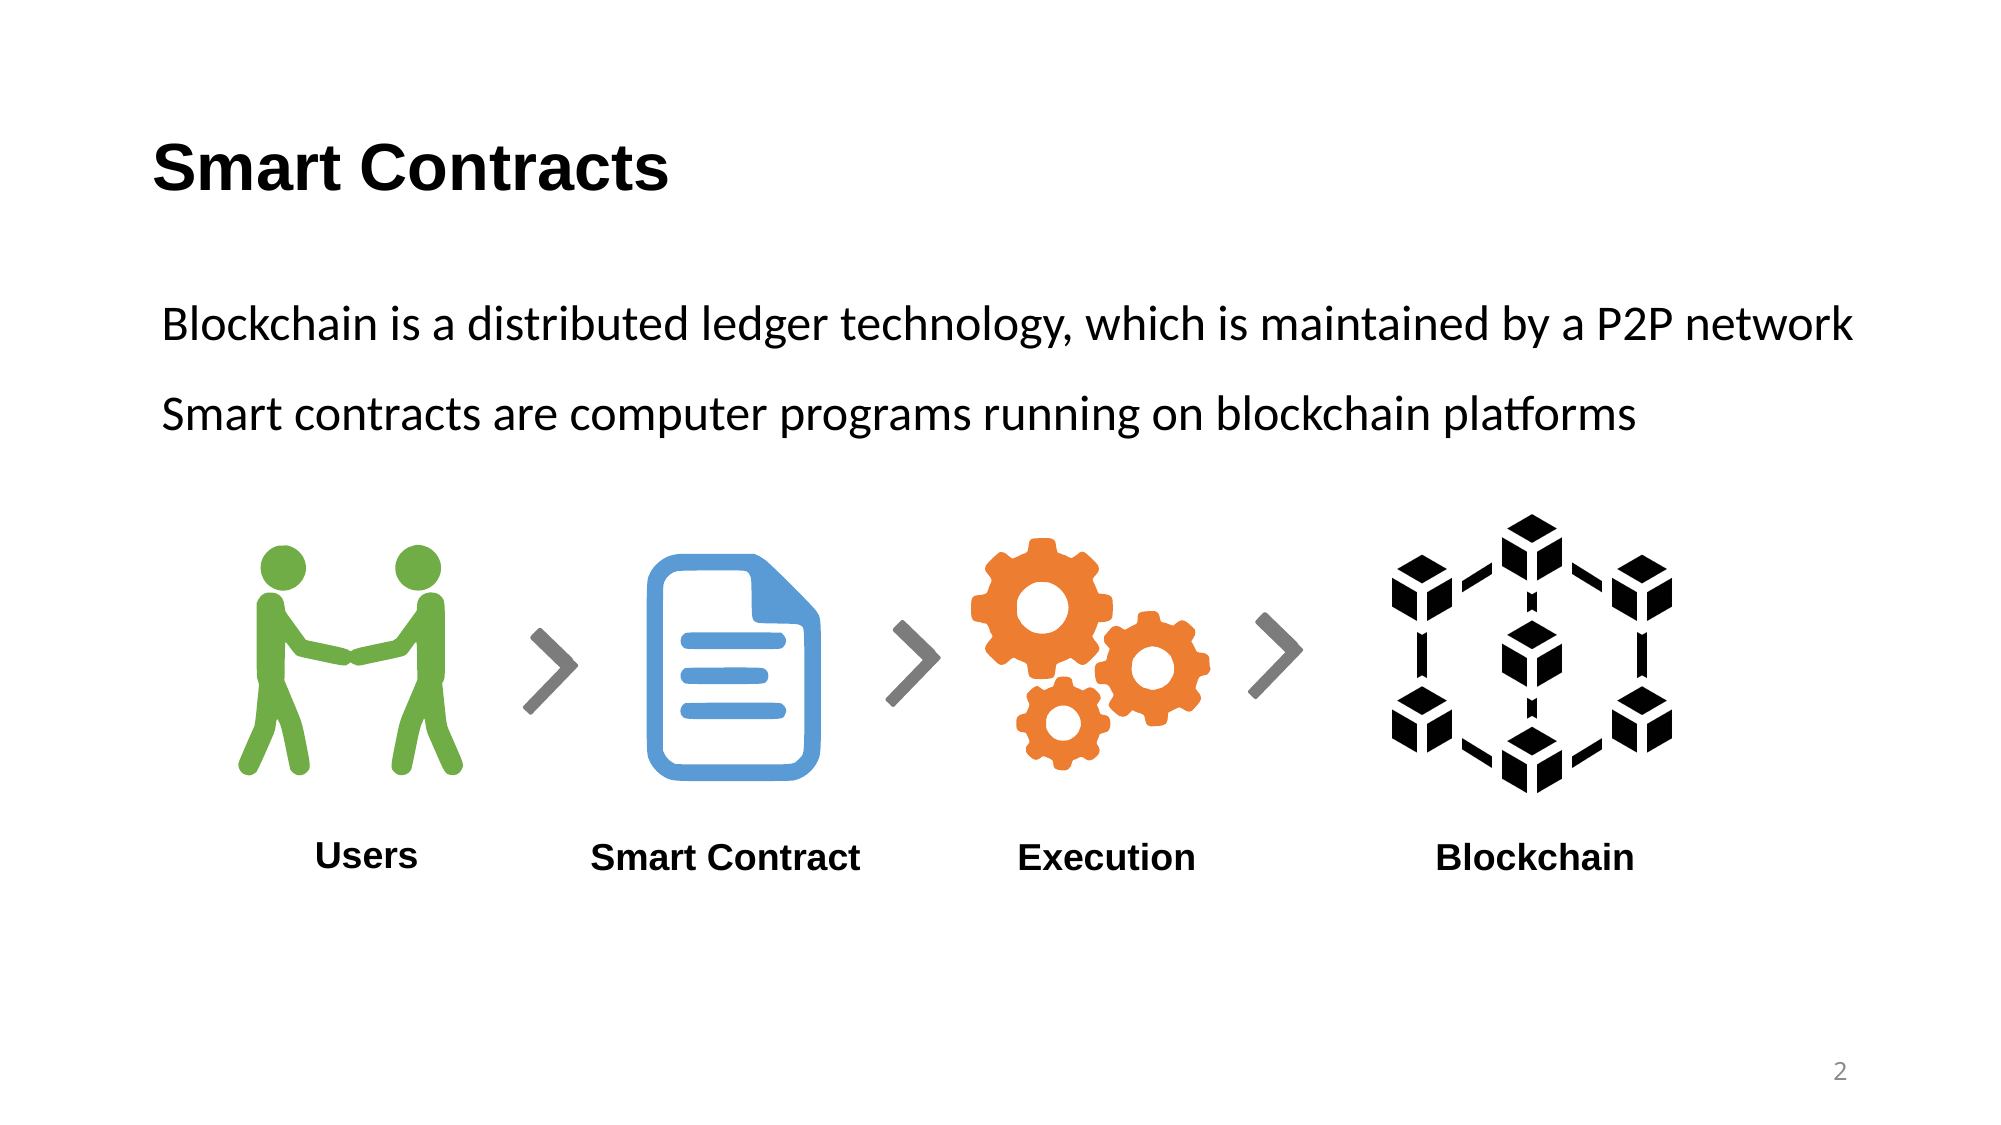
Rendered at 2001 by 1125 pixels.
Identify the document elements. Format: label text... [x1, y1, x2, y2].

text_box [646, 553, 821, 782]
text_box [260, 545, 307, 591]
text_box Users [204, 823, 530, 884]
text_box [1094, 611, 1211, 727]
text_box [971, 538, 1113, 680]
text_box [238, 592, 463, 776]
text_box Execution [944, 825, 1270, 885]
text_box [395, 544, 441, 591]
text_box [527, 641, 576, 722]
text_box Blockchain is a distributed ledger technology, which is maintained by a P2P network Smart contracts are computer programs running on blockchain platforms [146, 253, 1918, 449]
text_box Smart Contract [563, 825, 889, 885]
text_box [680, 702, 787, 720]
text_box [1016, 676, 1111, 771]
slide_number 2 [1412, 1042, 1863, 1103]
title Smart Contracts [137, 59, 1863, 278]
text_box [680, 632, 787, 650]
text_box Blockchain [1372, 825, 1698, 885]
picture [1372, 493, 1692, 817]
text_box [1252, 625, 1301, 706]
text_box [680, 667, 769, 685]
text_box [890, 633, 938, 714]
